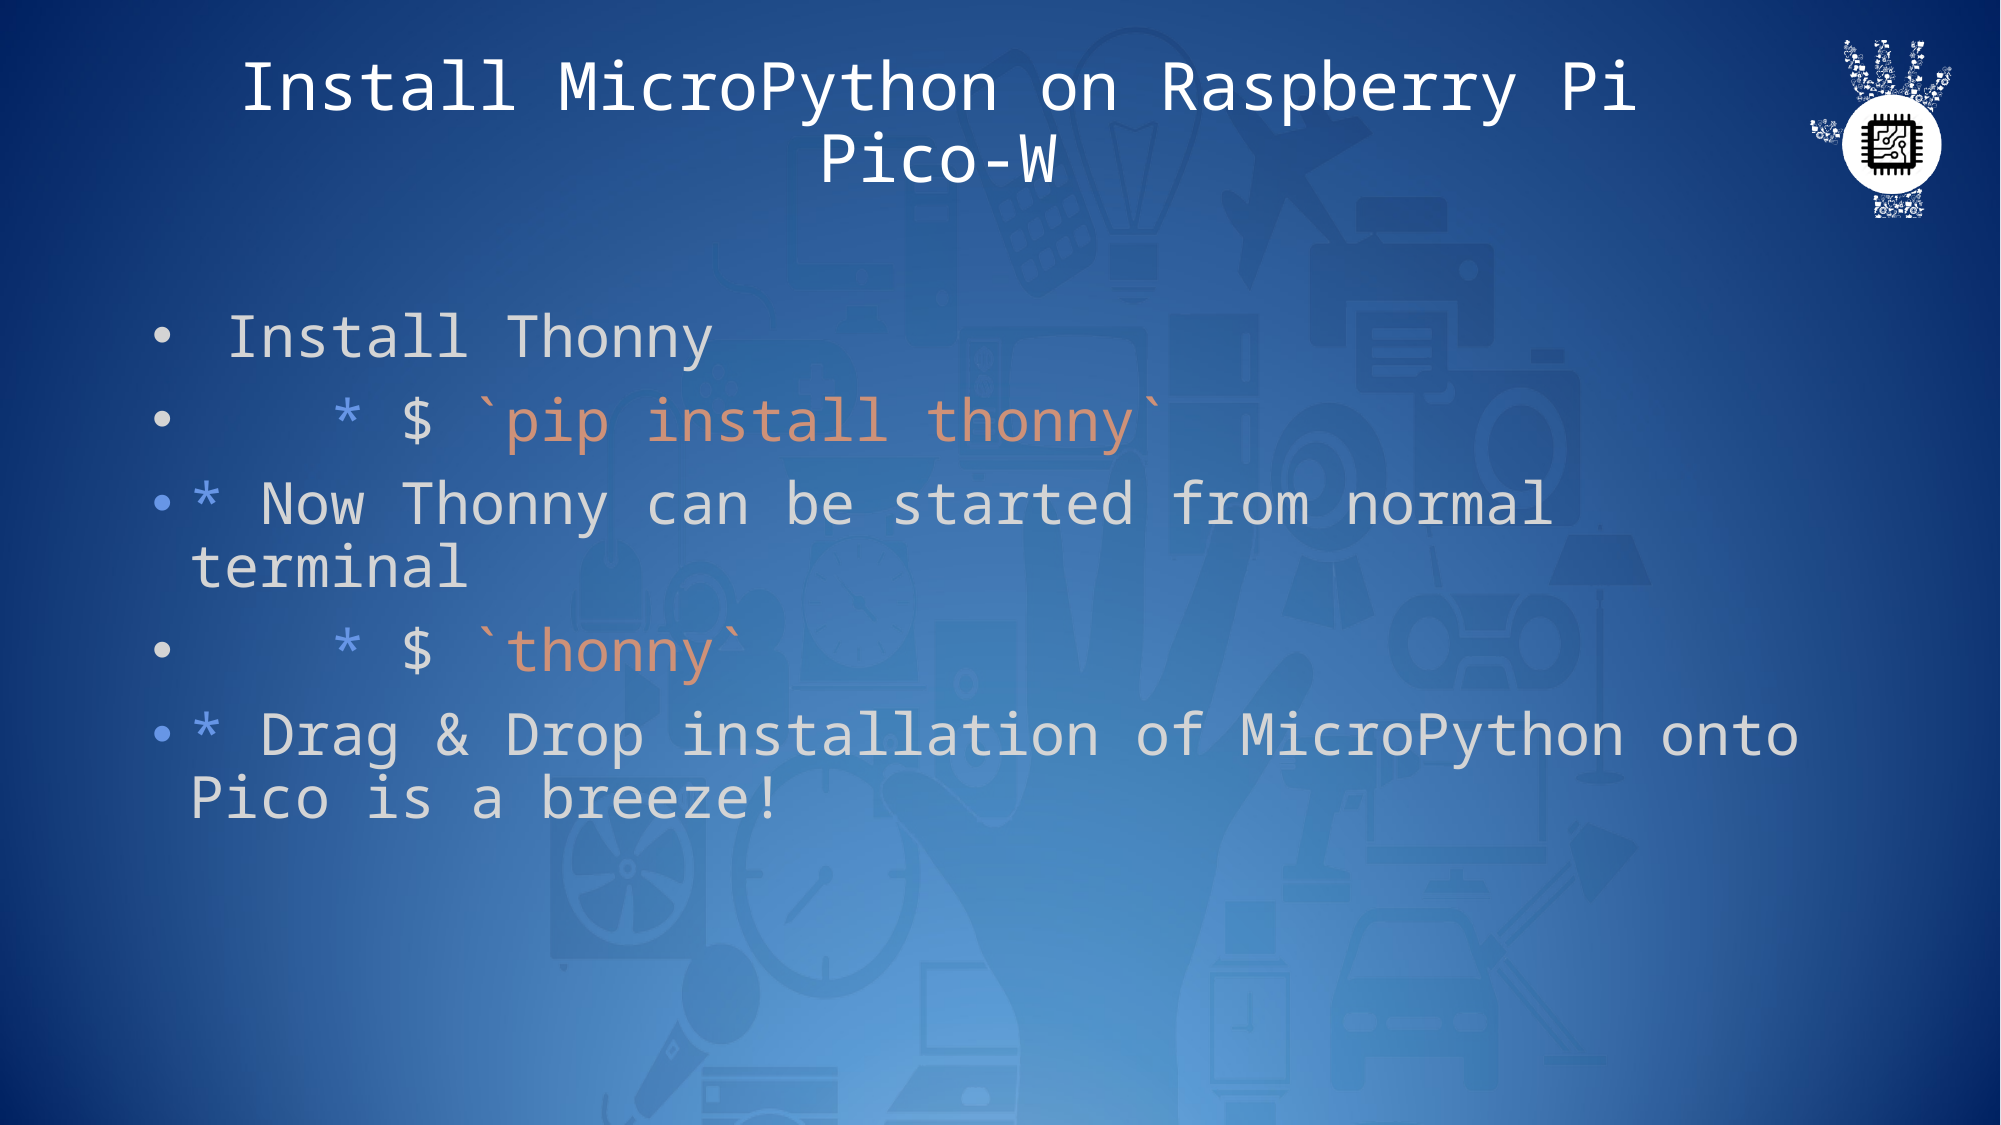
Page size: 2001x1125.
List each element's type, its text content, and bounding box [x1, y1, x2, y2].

picture [0, 0, 2001, 1125]
list Install Thonny * $ `pip install thonny` * Now Thonny can be started from normal terminal * $ `thonny` * Drag & Drop installation of MicroPython onto Pico is a breeze! [137, 299, 1863, 798]
title Install MicroPython on Raspberry Pi Pico-W [119, 56, 1759, 193]
